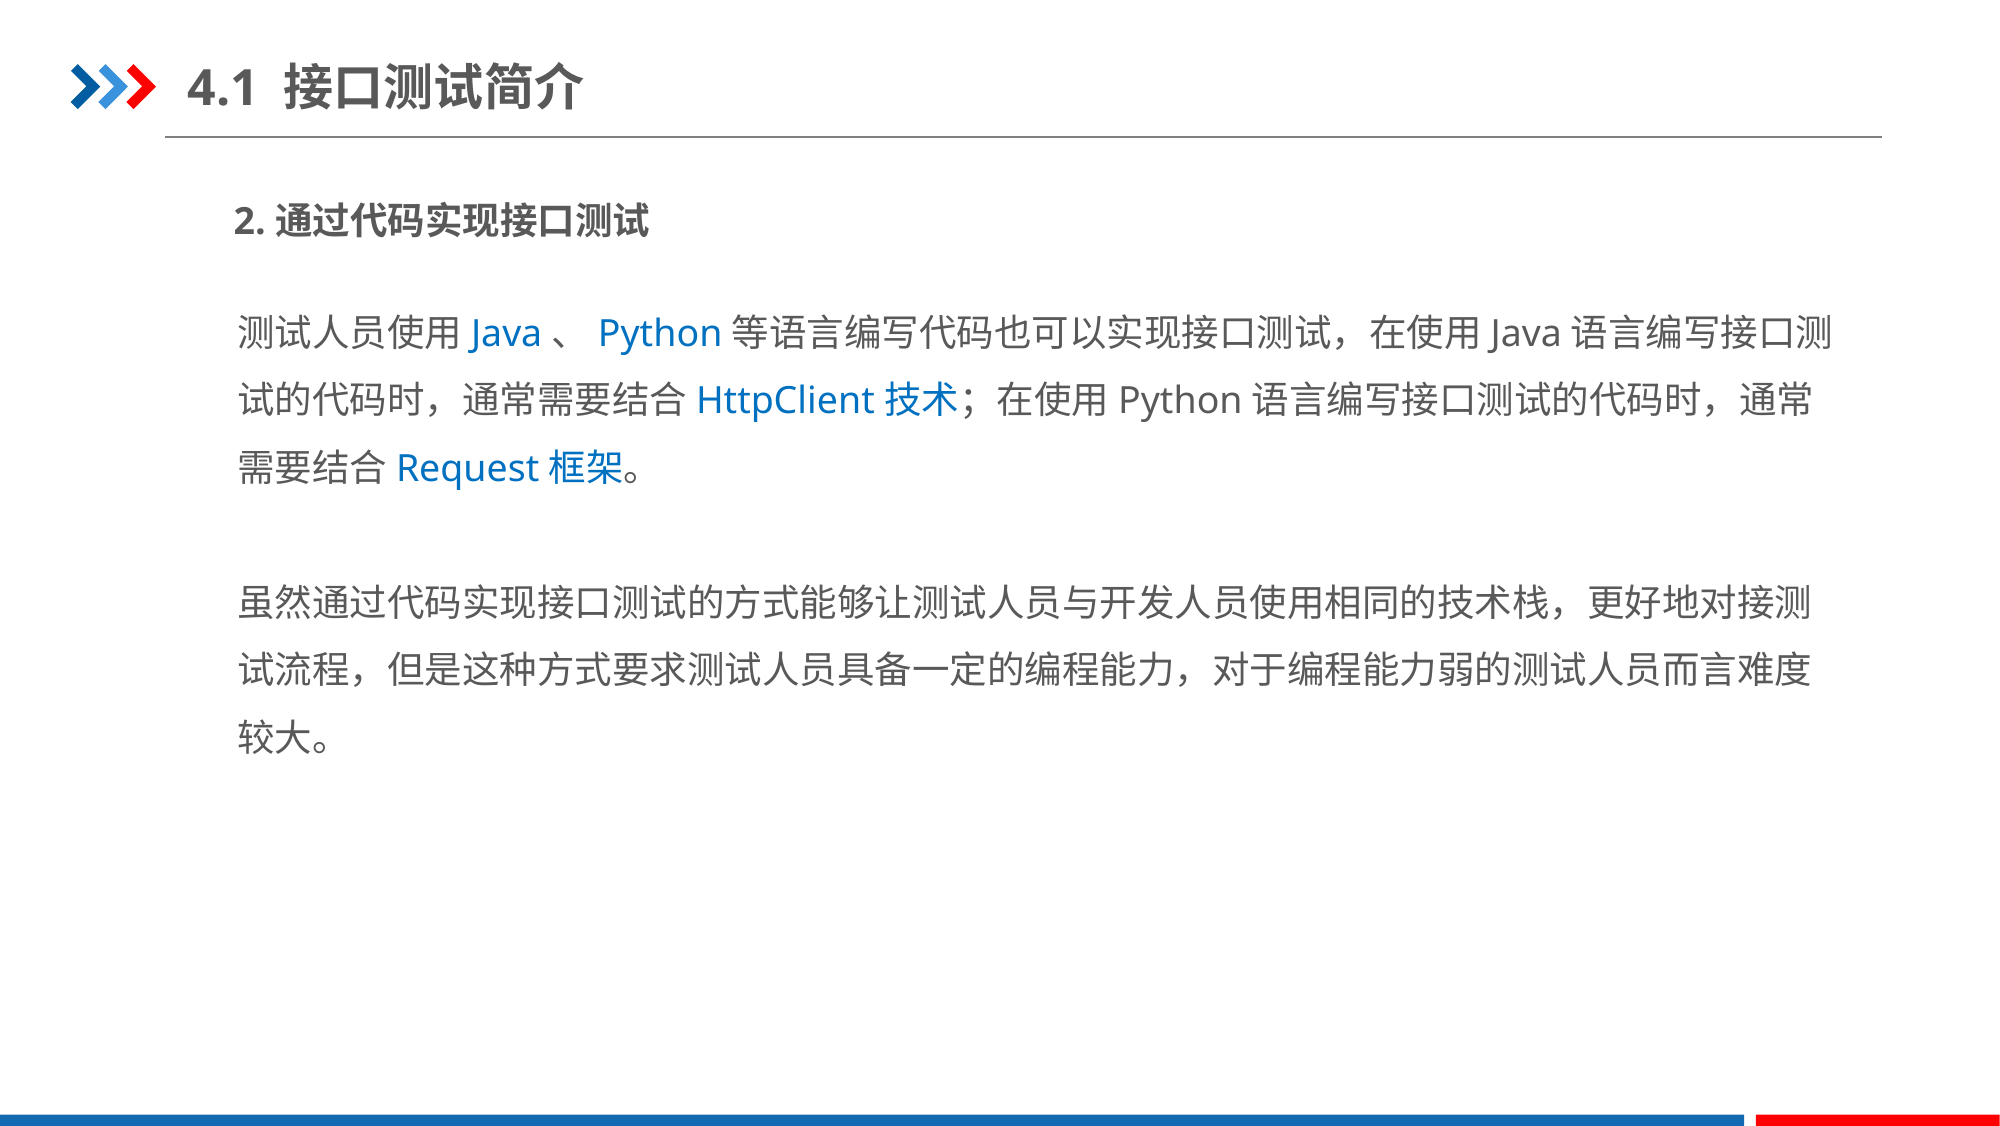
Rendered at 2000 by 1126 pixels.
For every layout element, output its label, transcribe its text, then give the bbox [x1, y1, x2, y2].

text_box 测试人员使用Java、Python等语言编写代码也可以实现接口测试，在使用Java语言编写接口测试的代码时，通常需要结合HttpClient技术；在使用Python语言编写接口测试的代码时，通常需要结合Request框架。 虽然通过代码实现接口测试的方式能够让测试人员与开发人员使用相同的技术栈，更好地对接测试流程，但是这种方式要求测试人员具备一定的编程能力，对于编程能力弱的测试人员而言难度较大。 [222, 279, 1851, 767]
text_box 2.通过代码实现接口测试 [218, 189, 665, 250]
text_box 4.1 接口测试简介 [187, 43, 827, 127]
